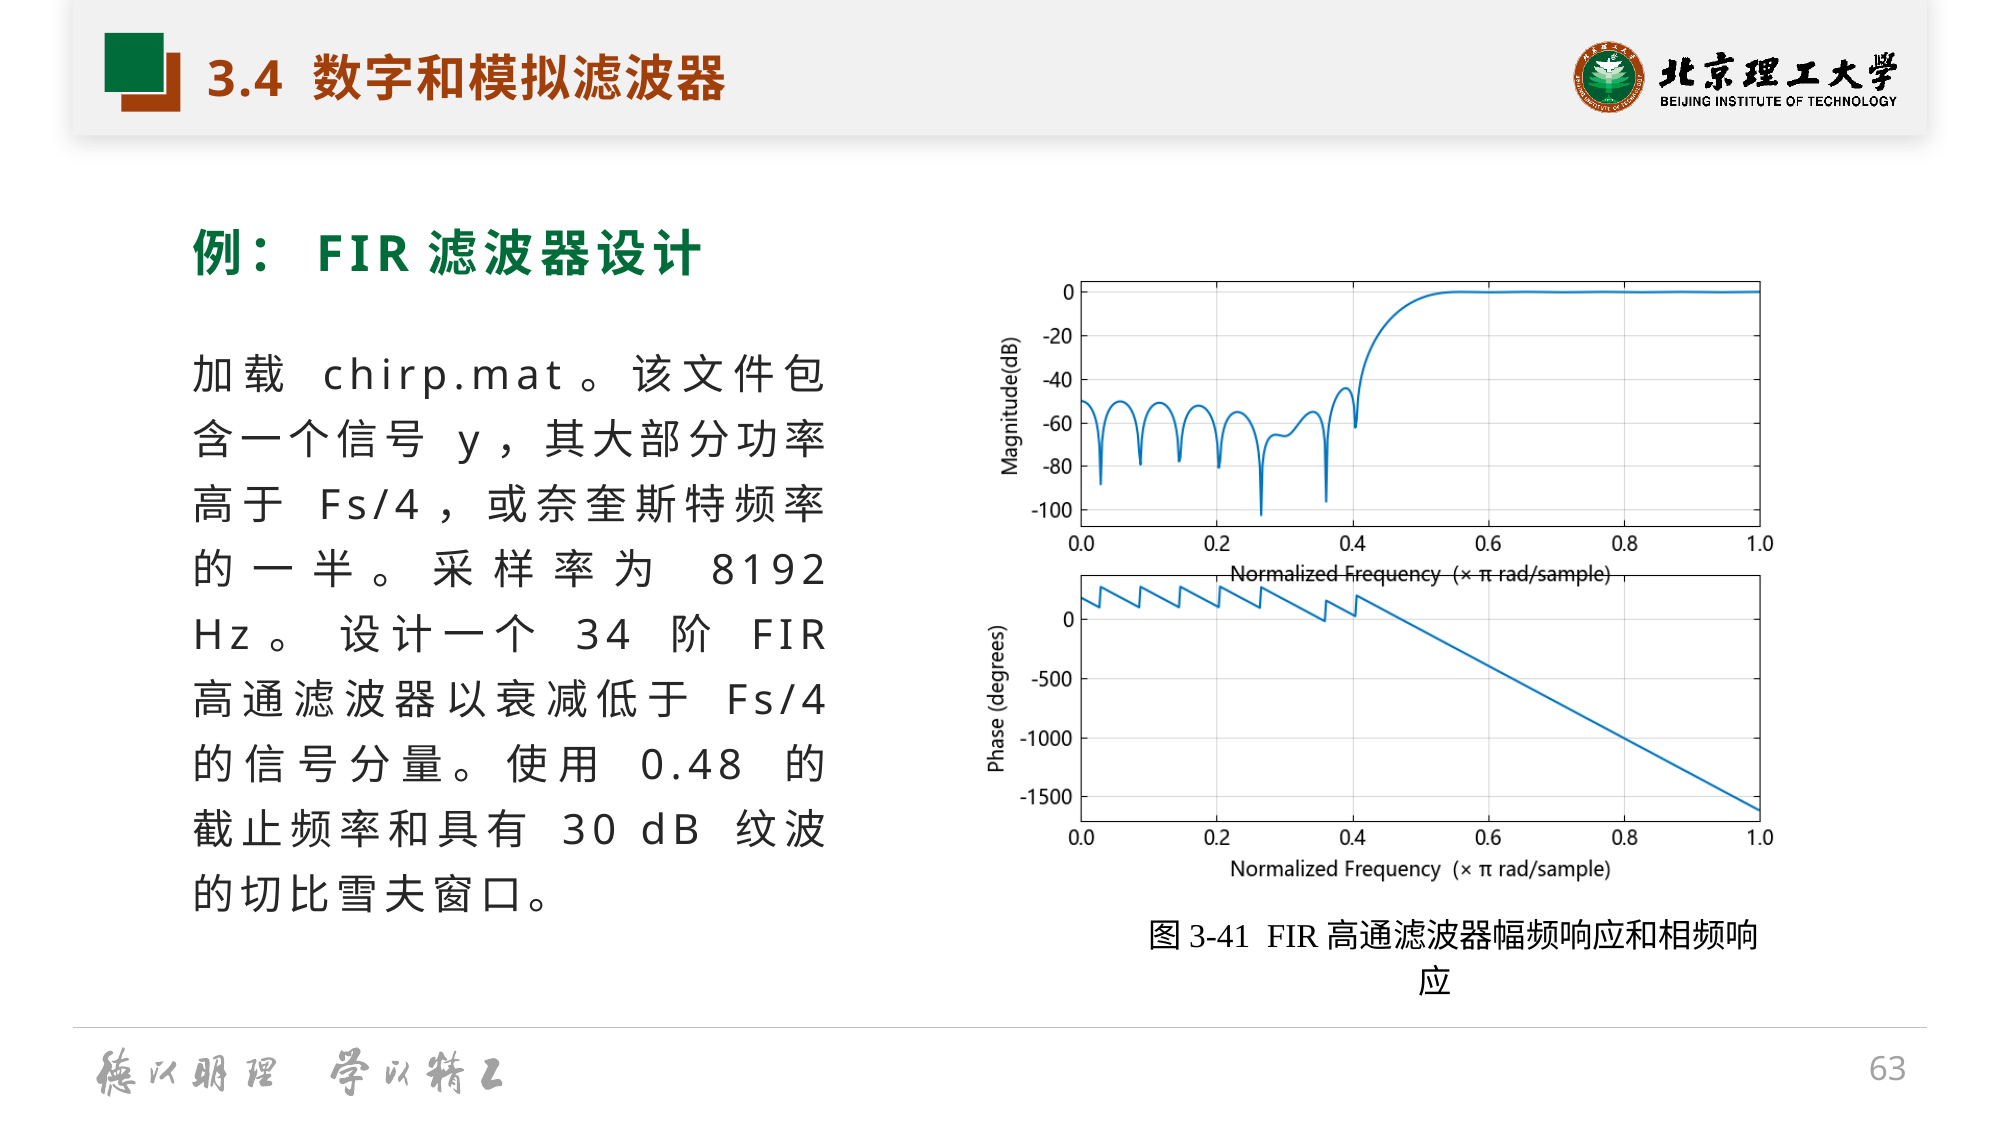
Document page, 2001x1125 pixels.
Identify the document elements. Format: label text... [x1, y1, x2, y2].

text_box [192, 203, 1080, 818]
picture [1573, 41, 1897, 113]
text_box 图3-41 FIR高通滤波器幅频响应和相频响应 [1079, 901, 1791, 995]
title 3.4 数字和模拟滤波器 [192, 45, 1513, 115]
picture [967, 231, 1843, 894]
